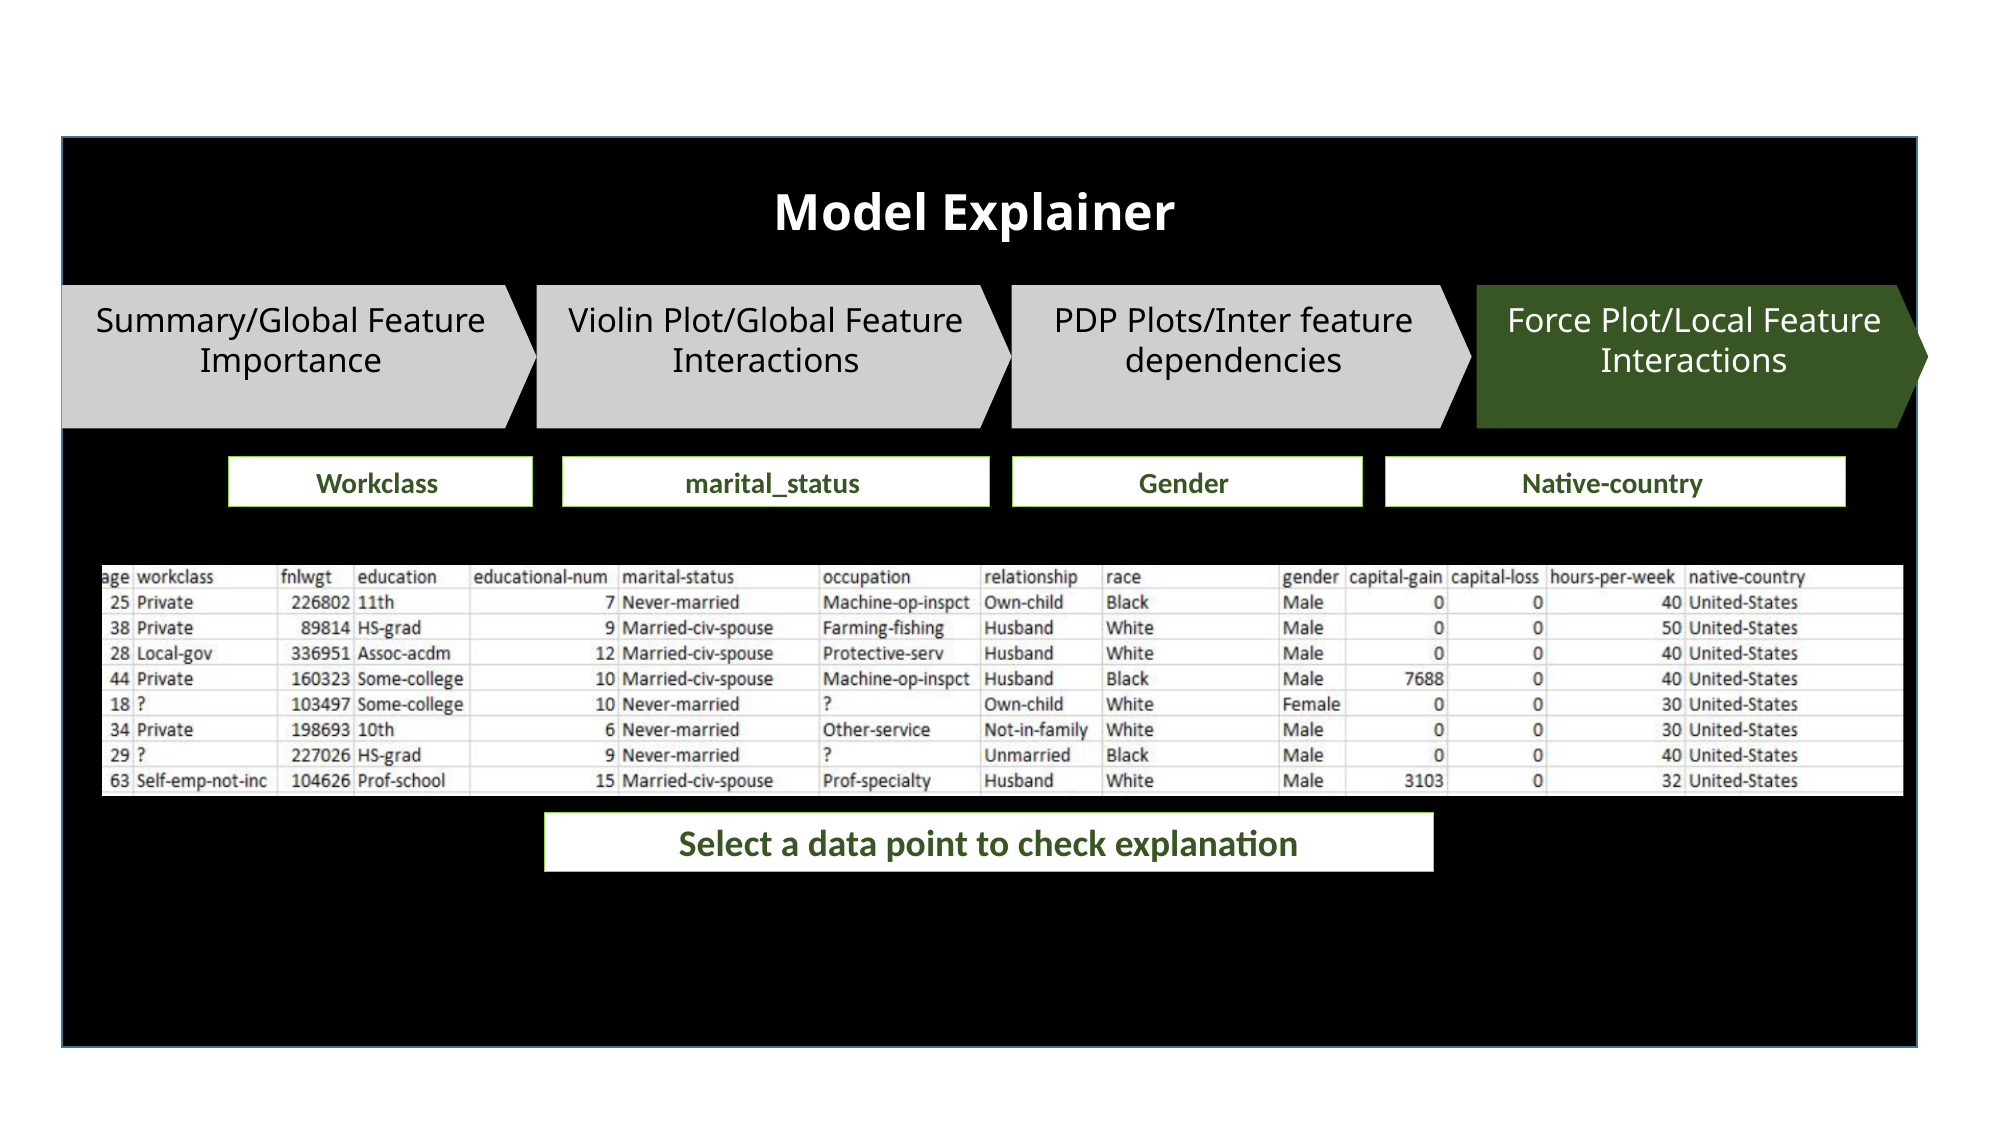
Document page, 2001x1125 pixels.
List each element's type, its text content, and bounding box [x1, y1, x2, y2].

text_box Summary/Global Feature Importance [61, 285, 536, 429]
text_box Force Plot/Local Feature Interactions [1476, 285, 1929, 429]
text_box PDP Plots/Inter feature dependencies [1011, 285, 1472, 429]
text_box Model Explainer [723, 172, 1227, 248]
text_box Native-country [1385, 456, 1846, 507]
text_box Violin Plot/Global Feature Interactions [536, 285, 1011, 429]
picture [102, 565, 1904, 796]
text_box marital_status [562, 456, 990, 507]
text_box Workclass [228, 456, 533, 507]
text_box Gender [1012, 456, 1363, 507]
text_box [61, 136, 1918, 1048]
text_box Select a data point to check explanation [544, 812, 1434, 872]
